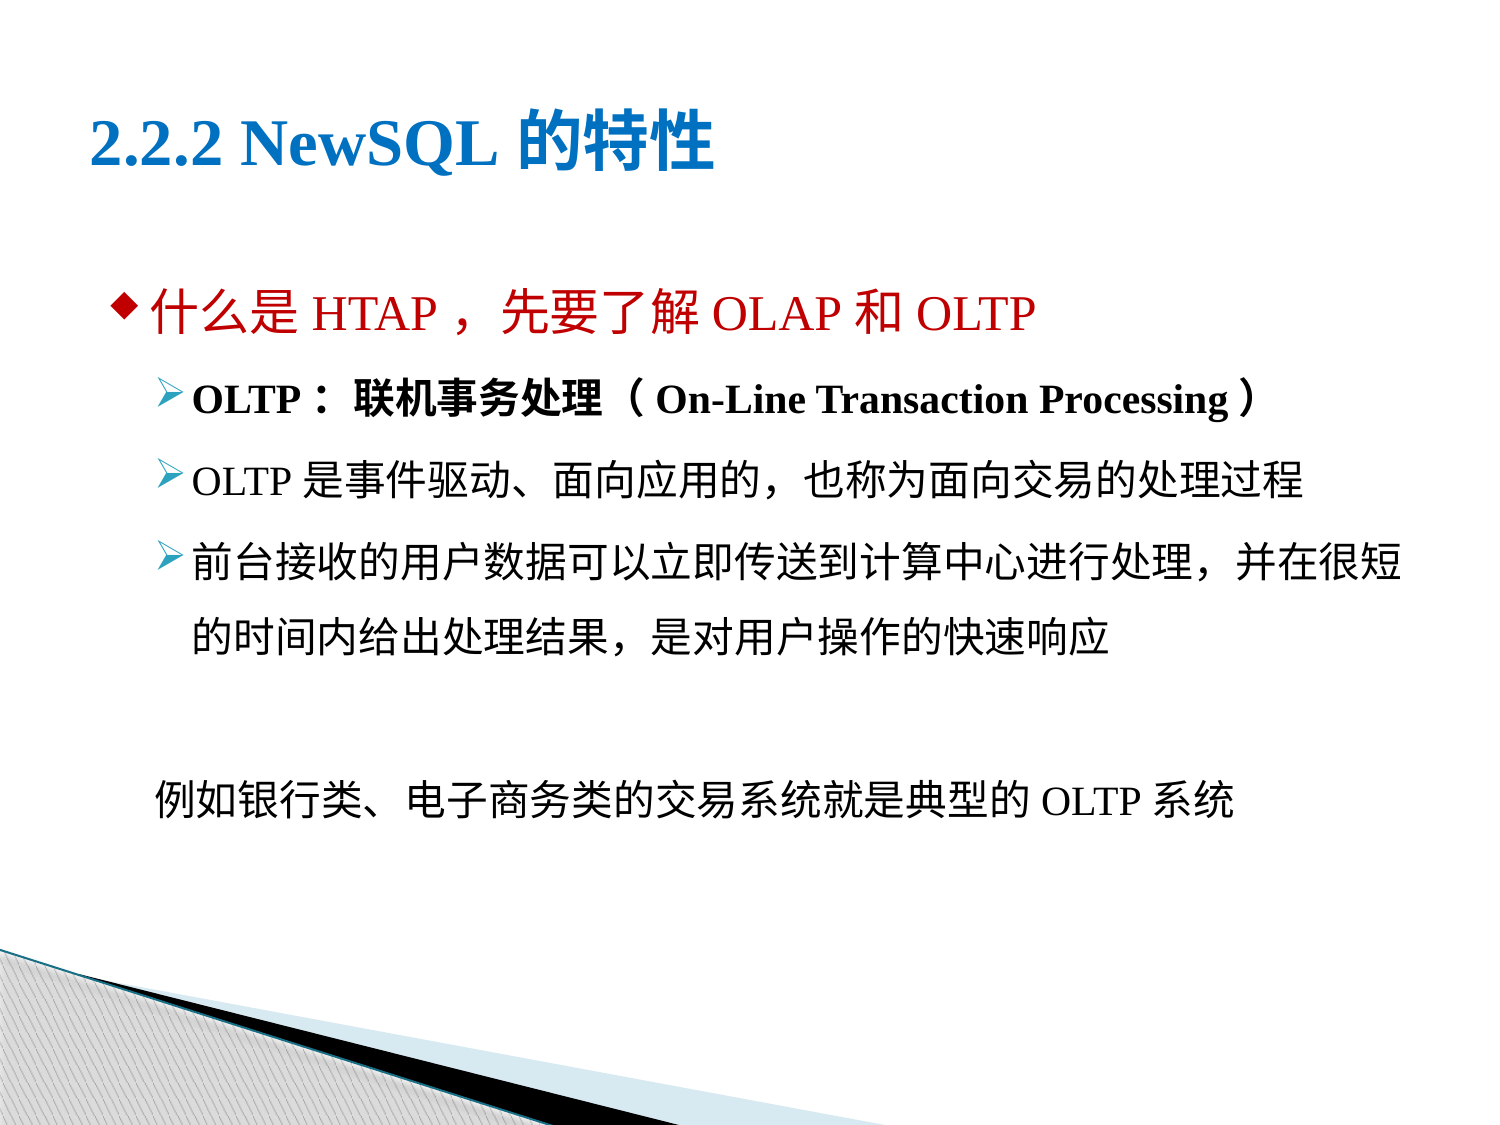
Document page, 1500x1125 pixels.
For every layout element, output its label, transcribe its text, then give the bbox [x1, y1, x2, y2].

list 什么是HTAP，先要了解OLAP和OLTP OLTP：联机事务处理（On-Line Transaction Processing） OLTP是事件驱动、面向应用的，也称为面向交易的处理过程 前台接收的用户数据可以立即传送到计算中心进行处理，并在很短的时间内给出处理结果，是对用户操作的快速响应 例如银行类、电子商务类的交易系统就是典型的OLTP系统 [75, 243, 1425, 986]
title 2.2.2 NewSQL的特性 [75, 45, 1400, 233]
